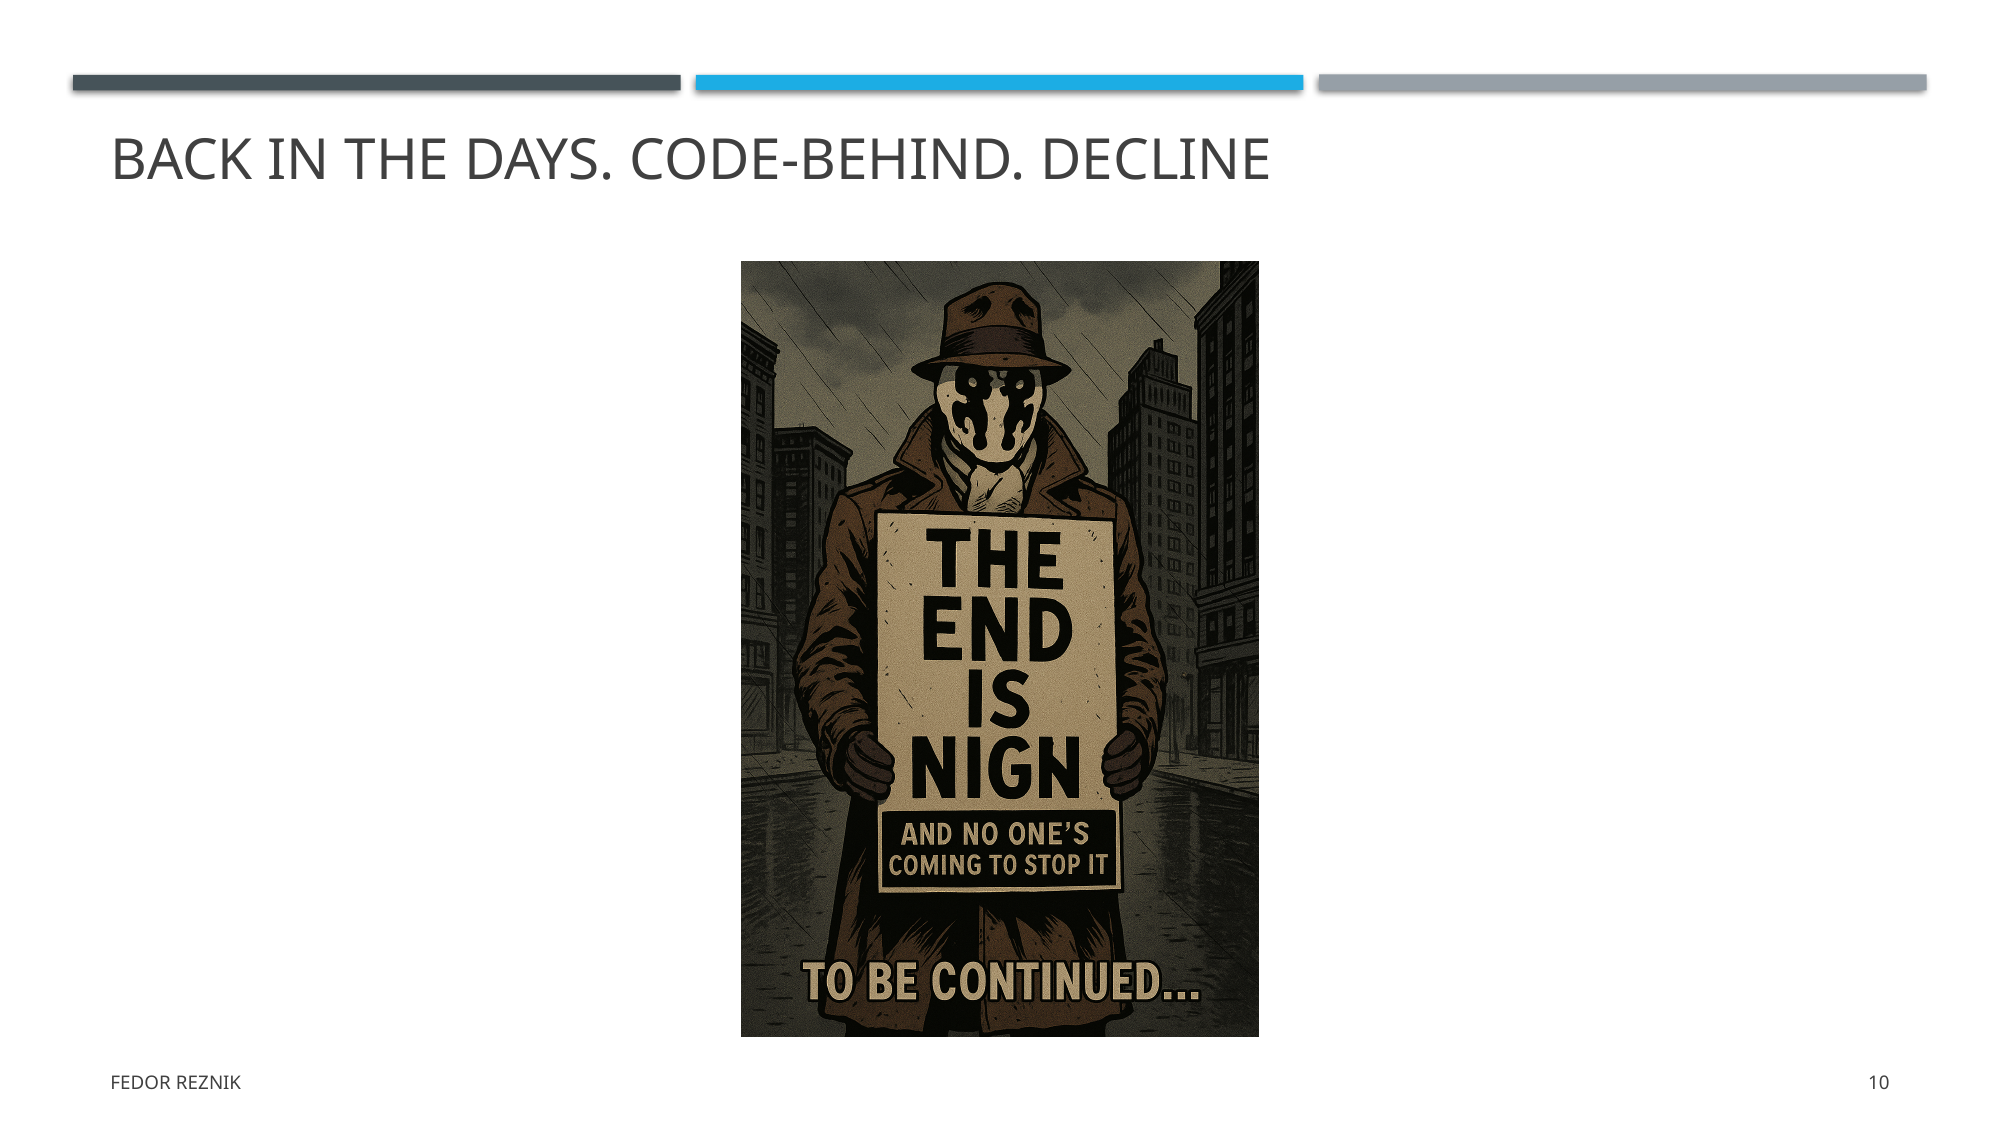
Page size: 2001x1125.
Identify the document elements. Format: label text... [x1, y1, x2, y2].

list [741, 261, 1259, 1037]
slide_number 10 [1732, 1053, 1905, 1114]
title Back in the days. Code-behind. Decline [95, 115, 1905, 199]
footer Fedor Reznik [95, 1053, 1230, 1114]
